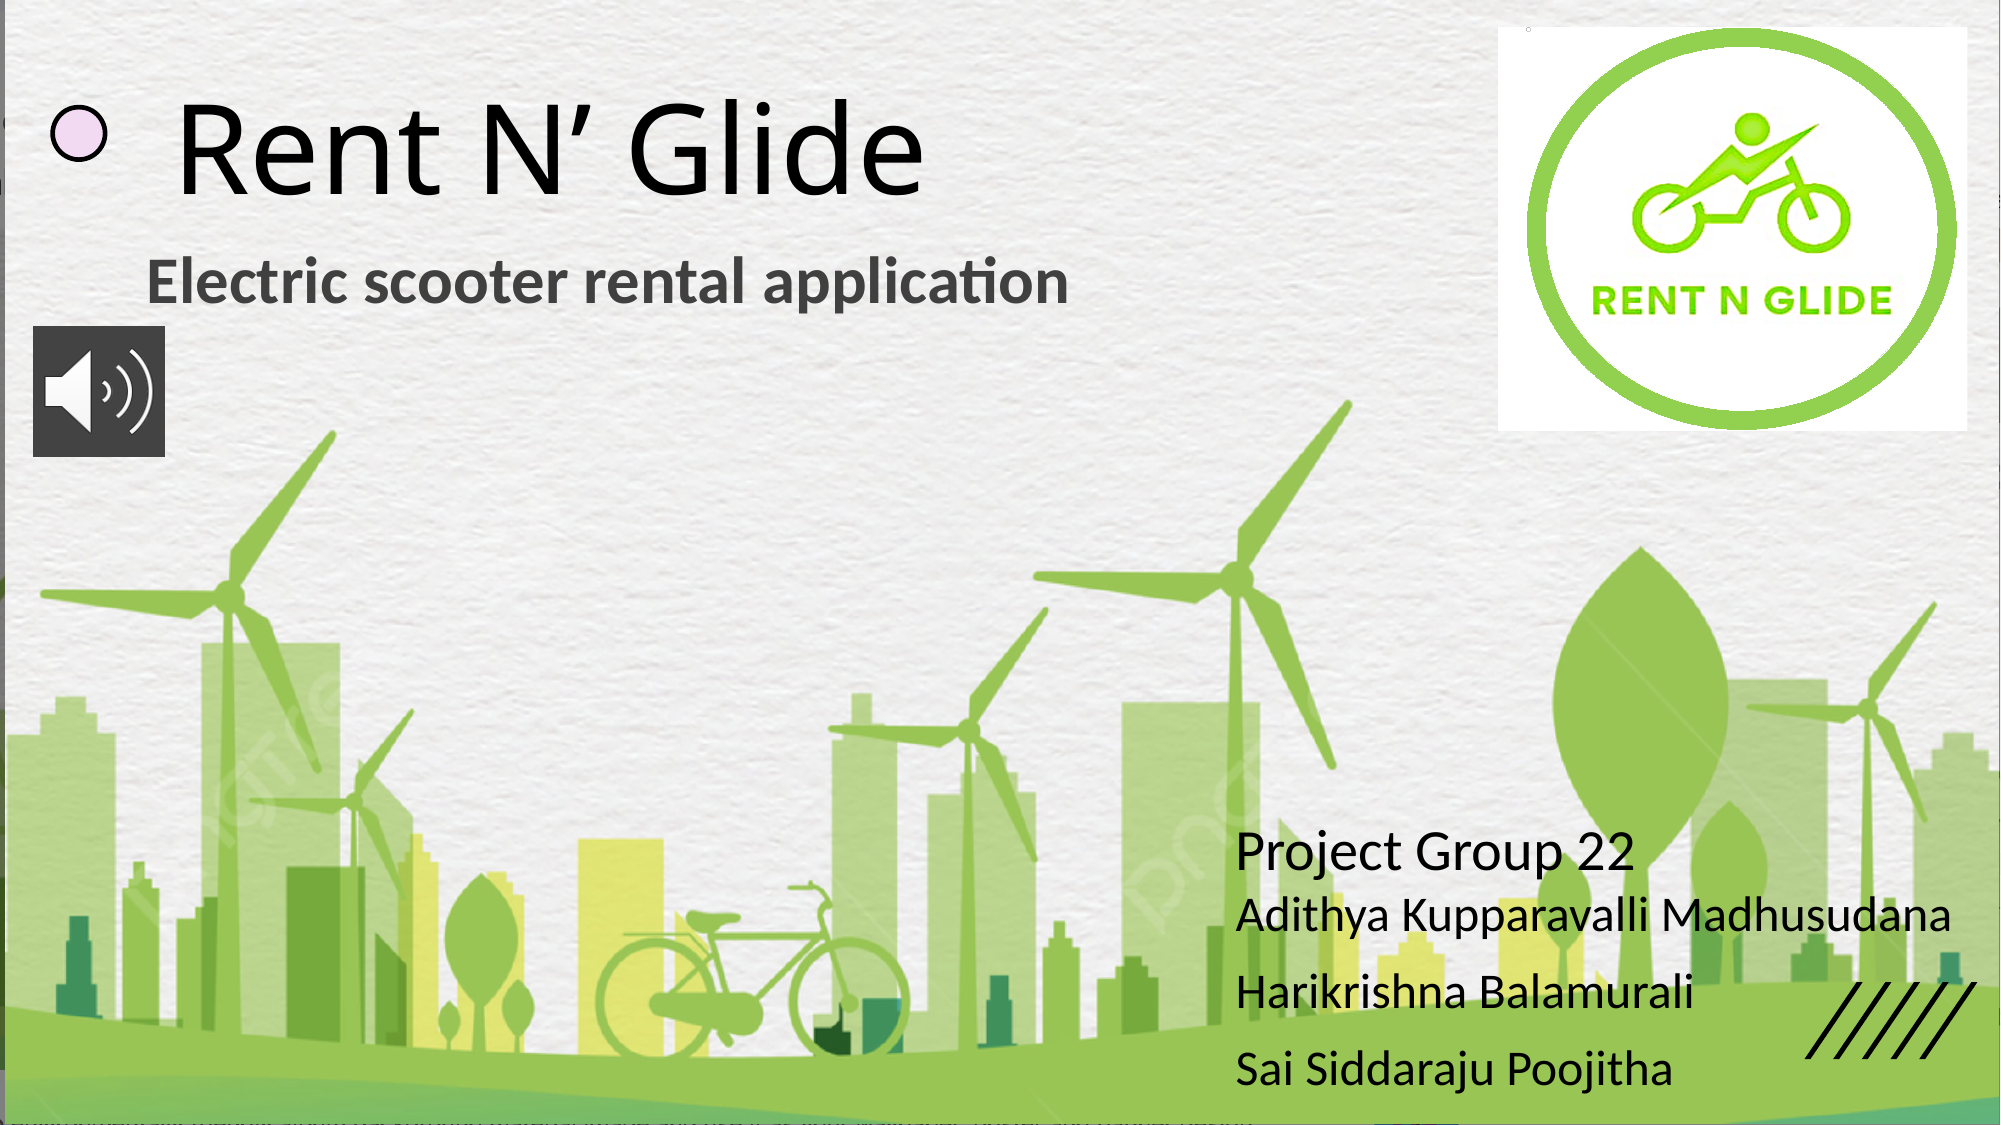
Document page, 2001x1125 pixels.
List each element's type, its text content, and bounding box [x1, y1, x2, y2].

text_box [1497, 26, 1968, 431]
text_box Rent N’ Glide [157, 62, 1061, 227]
text_box Electric scooter rental application [77, 229, 1141, 325]
text_box Project Group 22 Adithya Kupparavalli Madhusudana Harikrishna Balamurali Sai Siddaraju Poojitha [1220, 804, 1995, 1103]
picture [0, 0, 2001, 1125]
